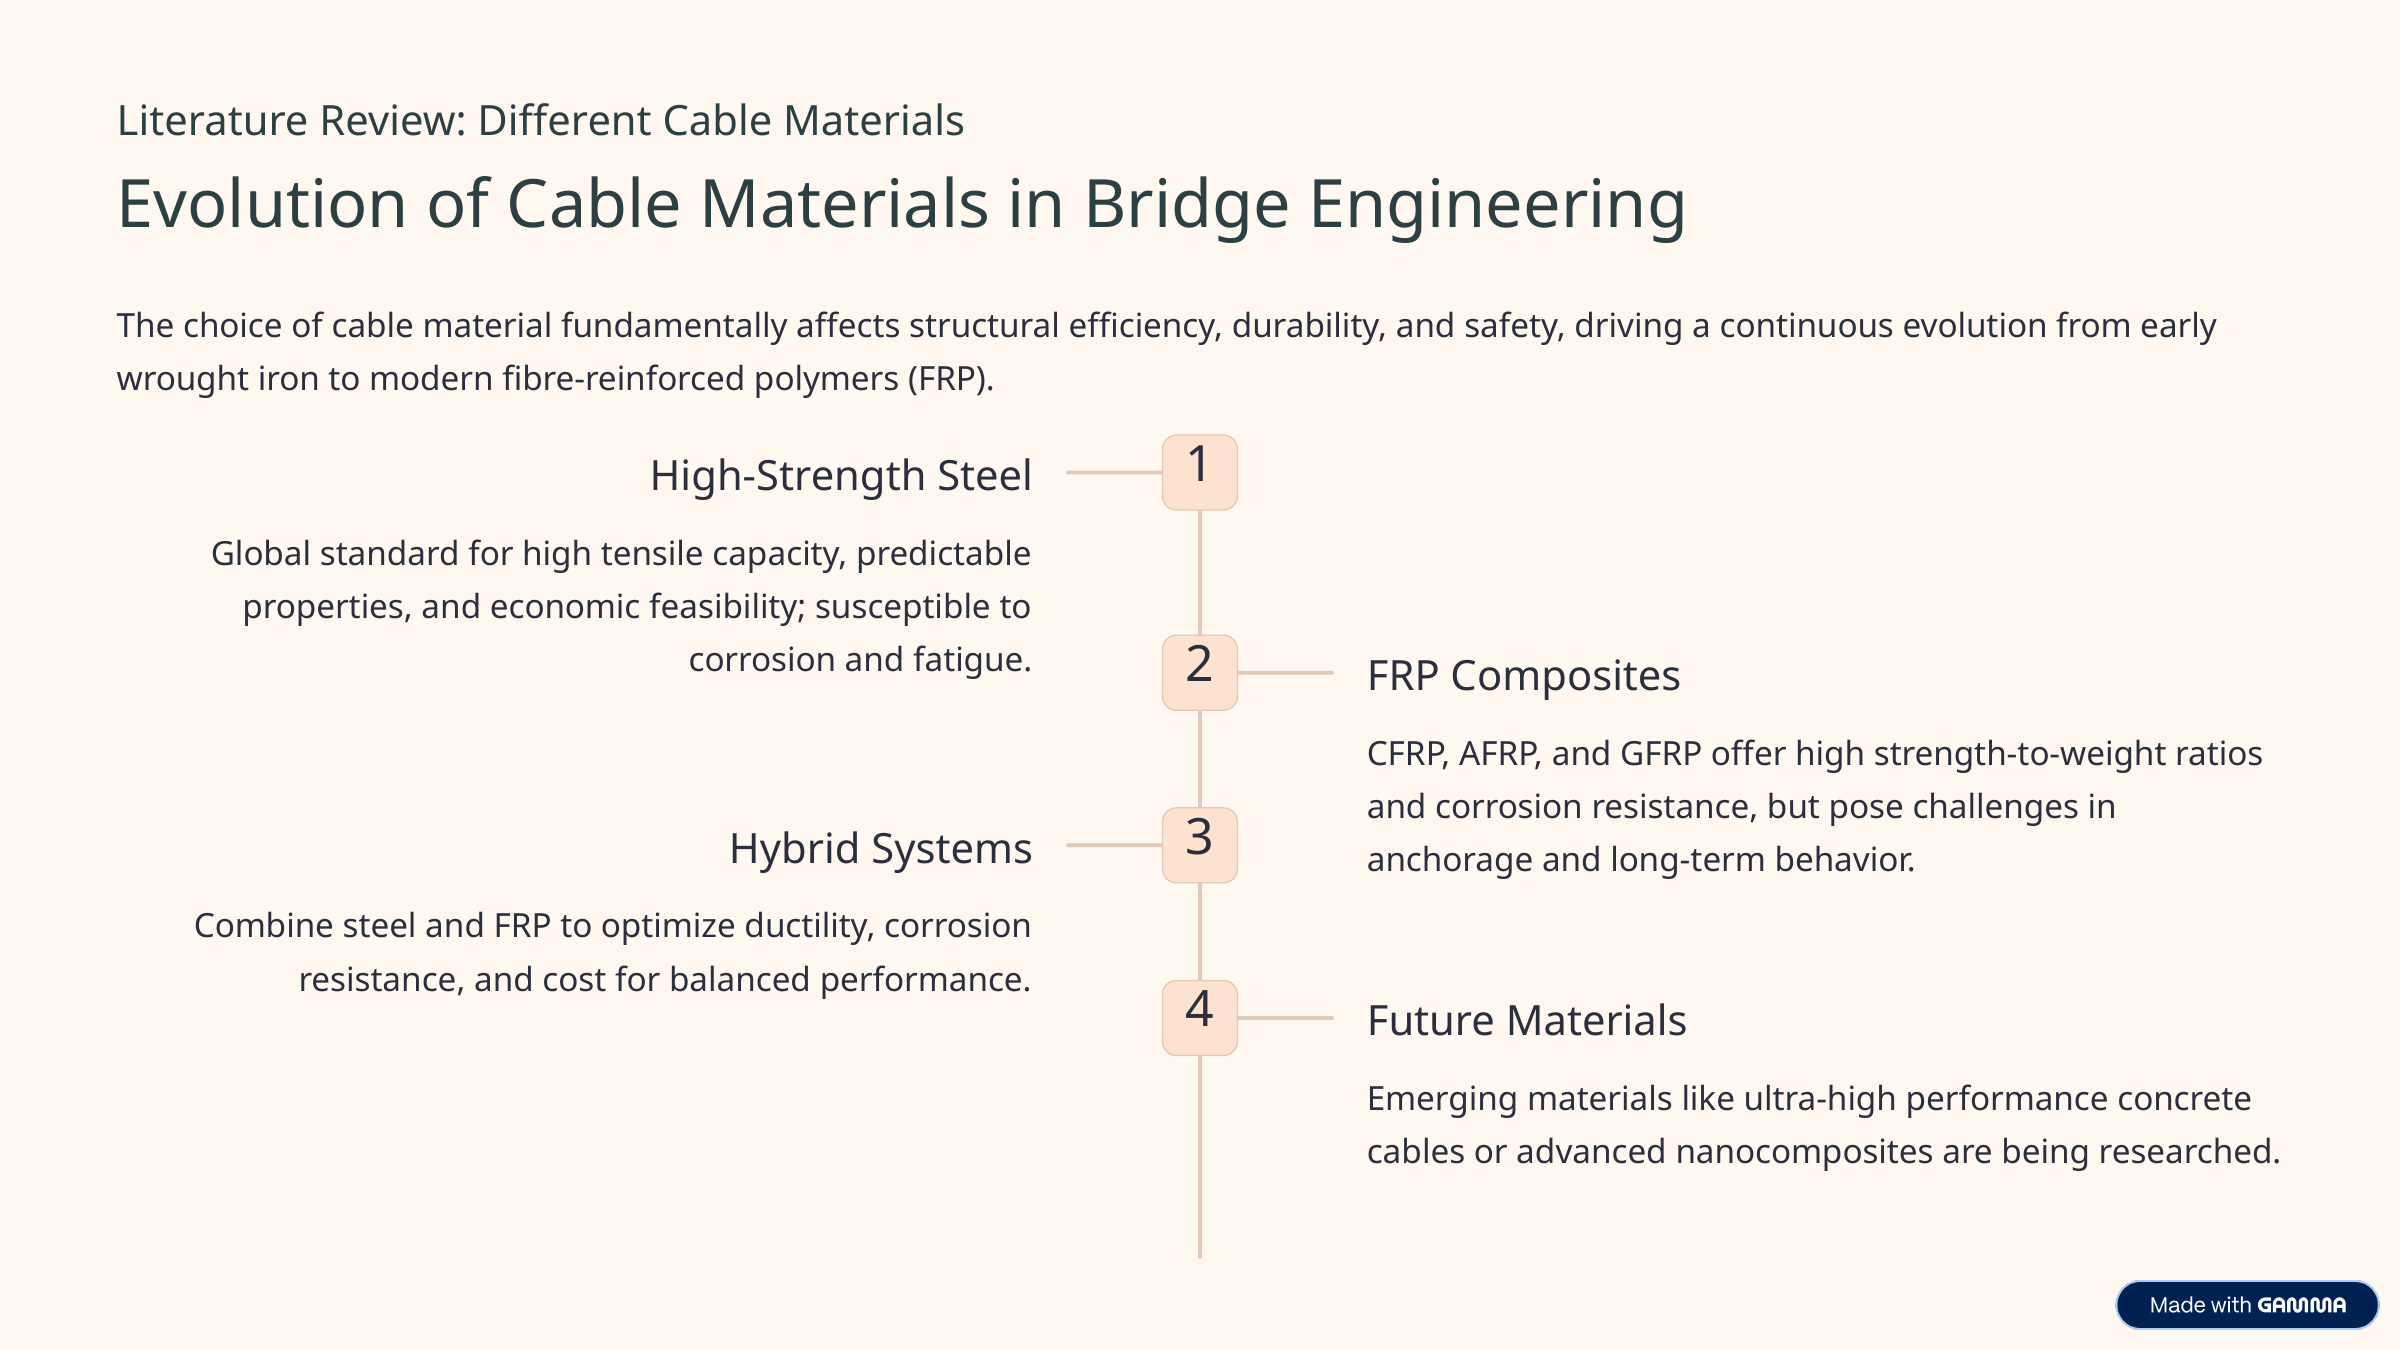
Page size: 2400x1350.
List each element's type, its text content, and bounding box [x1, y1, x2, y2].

text_box [1198, 511, 1202, 635]
text_box [1198, 711, 1202, 807]
text_box [1162, 807, 1238, 883]
text_box [1066, 843, 1162, 848]
text_box The choice of cable material fundamentally affects structural efficiency, durability, and safety, driving a continuous evolution from early wrought iron to modern fibre-reinforced polymers (FRP). [116, 290, 2284, 398]
text_box 4 [1174, 986, 1225, 1050]
text_box High-Strength Steel [616, 446, 1034, 499]
text_box Global standard for high tensile capacity, predictable properties, and economic feasibility; susceptible to corrosion and fatigue. [116, 518, 1034, 679]
text_box 3 [1174, 814, 1225, 877]
text_box Literature Review: Different Cable Materials [116, 91, 962, 144]
text_box [1162, 435, 1238, 511]
text_box 1 [1174, 441, 1225, 504]
text_box Evolution of Cable Materials in Bridge Engineering [116, 157, 1675, 241]
text_box CFRP, AFRP, and GFRP offer high strength-to-weight ratios and corrosion resistance, but pose challenges in anchorage and long-term behavior. [1366, 718, 2284, 880]
text_box [1238, 1016, 1334, 1020]
text_box [1066, 470, 1162, 475]
text_box [1238, 670, 1334, 675]
text_box [1198, 1056, 1202, 1259]
text_box 2 [1174, 641, 1225, 704]
text_box [1198, 883, 1202, 980]
text_box [1162, 980, 1238, 1056]
text_box Hybrid Systems [616, 819, 1034, 872]
text_box Emerging materials like ultra-high performance concrete cables or advanced nanocomposites are being researched. [1366, 1063, 2284, 1171]
text_box Combine steel and FRP to optimize ductility, corrosion resistance, and cost for balanced performance. [116, 891, 1034, 999]
text_box FRP Composites [1366, 646, 1784, 699]
picture [2106, 1271, 2389, 1339]
text_box Future Materials [1366, 991, 1784, 1044]
text_box [1162, 635, 1238, 711]
